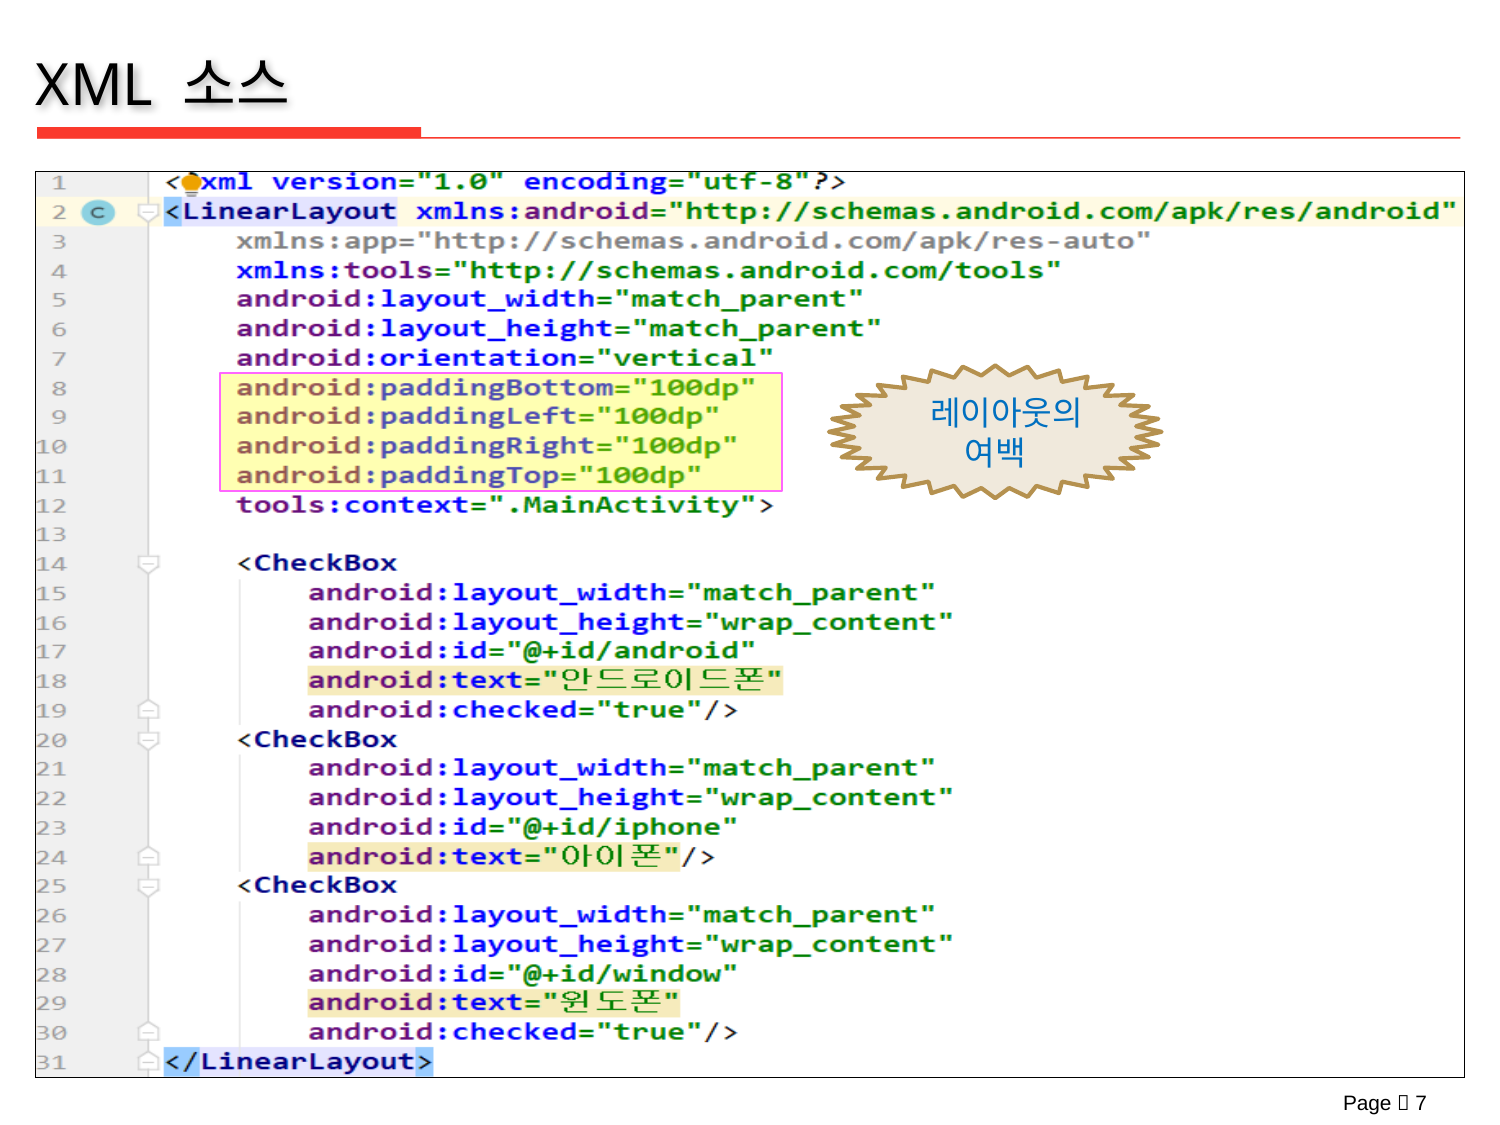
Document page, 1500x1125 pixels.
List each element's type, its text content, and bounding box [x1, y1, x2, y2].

title XML 소스 [35, 47, 1434, 142]
picture [35, 171, 1465, 1078]
